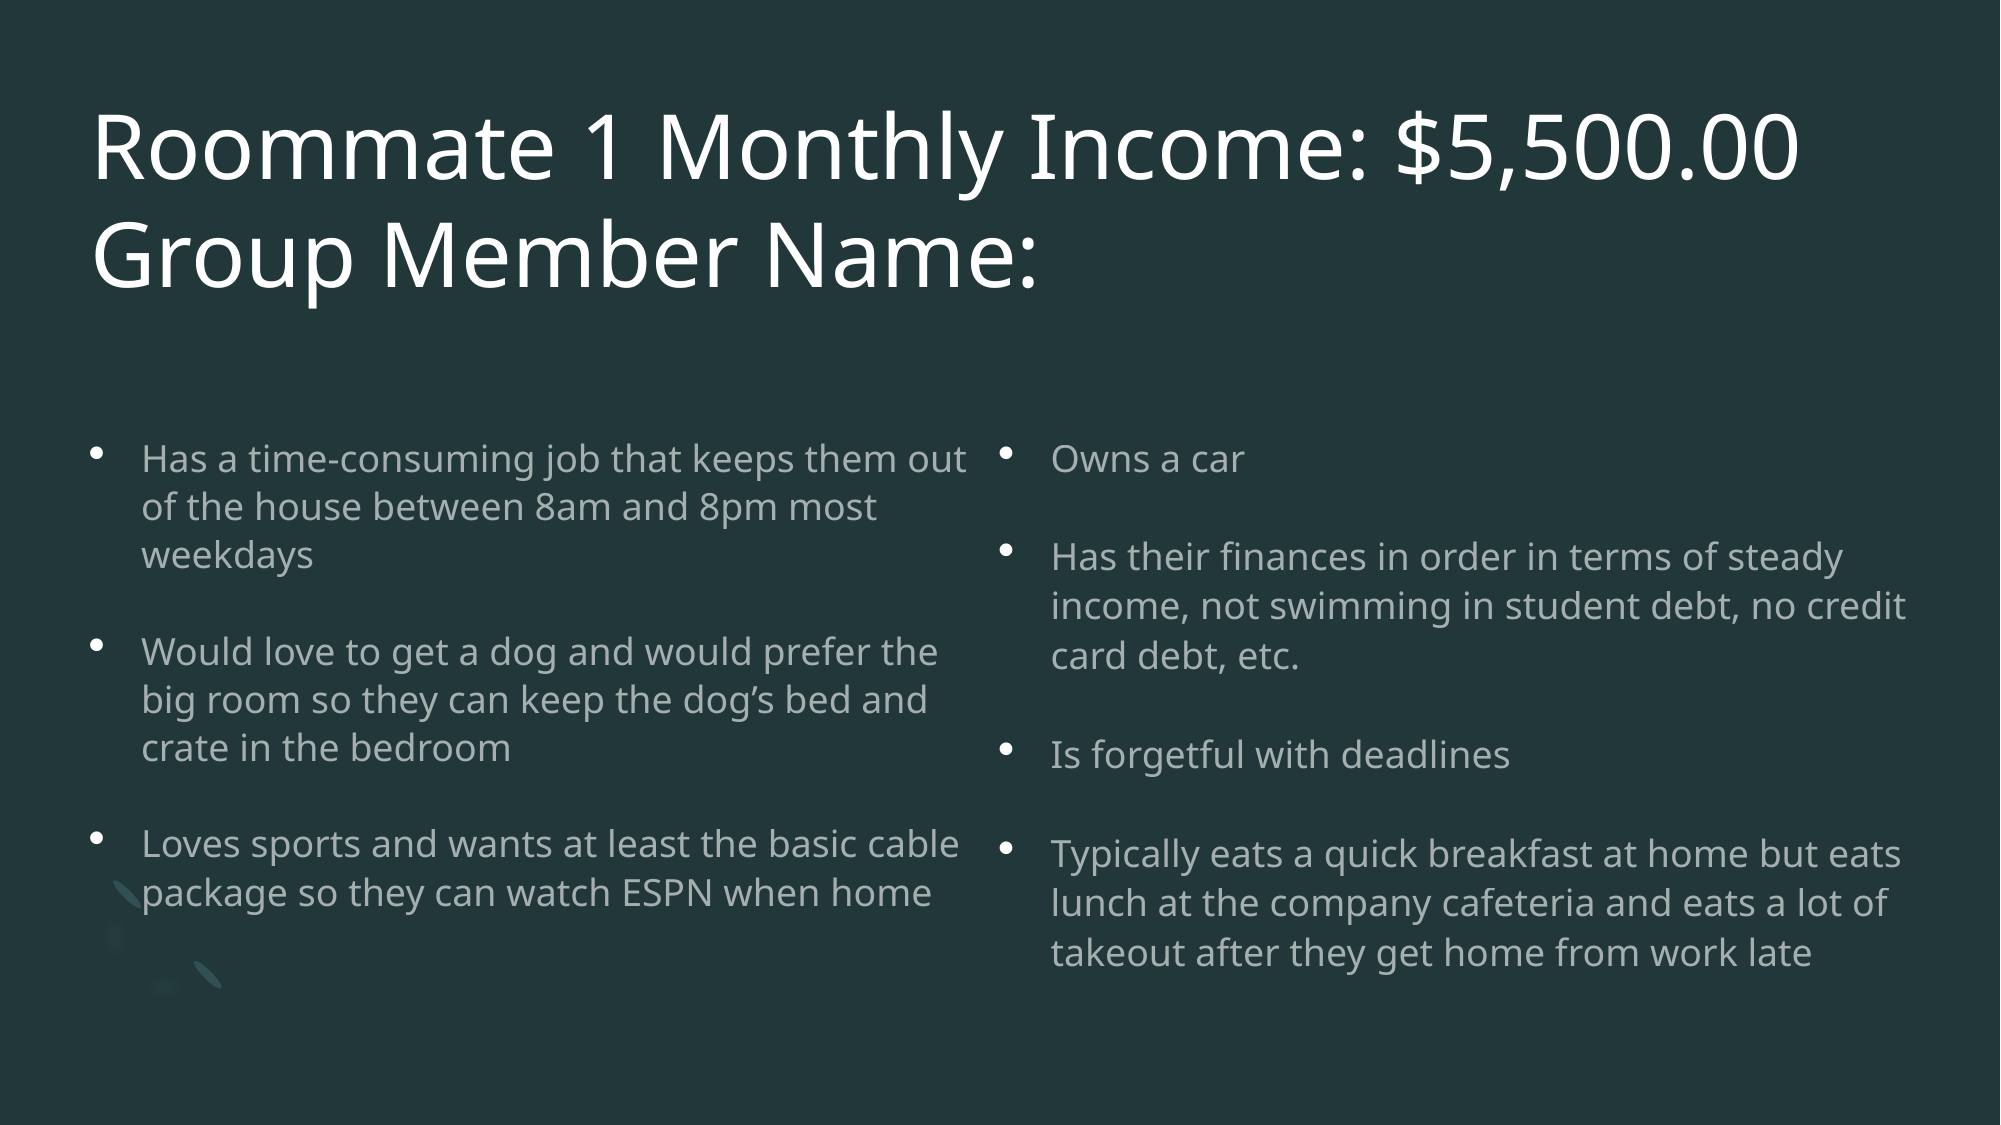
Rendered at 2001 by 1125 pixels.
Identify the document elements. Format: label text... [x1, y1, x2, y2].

list Has a time-consuming job that keeps them out of the house between 8am and 8pm most weekdays Would love to get a dog and would prefer the big room so they can keep the dog’s bed and crate in the bedroom Loves sports and wants at least the basic cable package so they can watch ESPN when home Owns a car Has their finances in order in terms of steady income, not swimming in student debt, no credit card debt, etc. Is forgetful with deadlines Typically eats a quick breakfast at home but eats lunch at the company cafeteria and eats a lot of takeout after they get home from work late [90, 431, 1910, 1000]
title Roommate 1 Monthly Income: $5,500.00 Group Member Name: [90, 90, 1910, 309]
